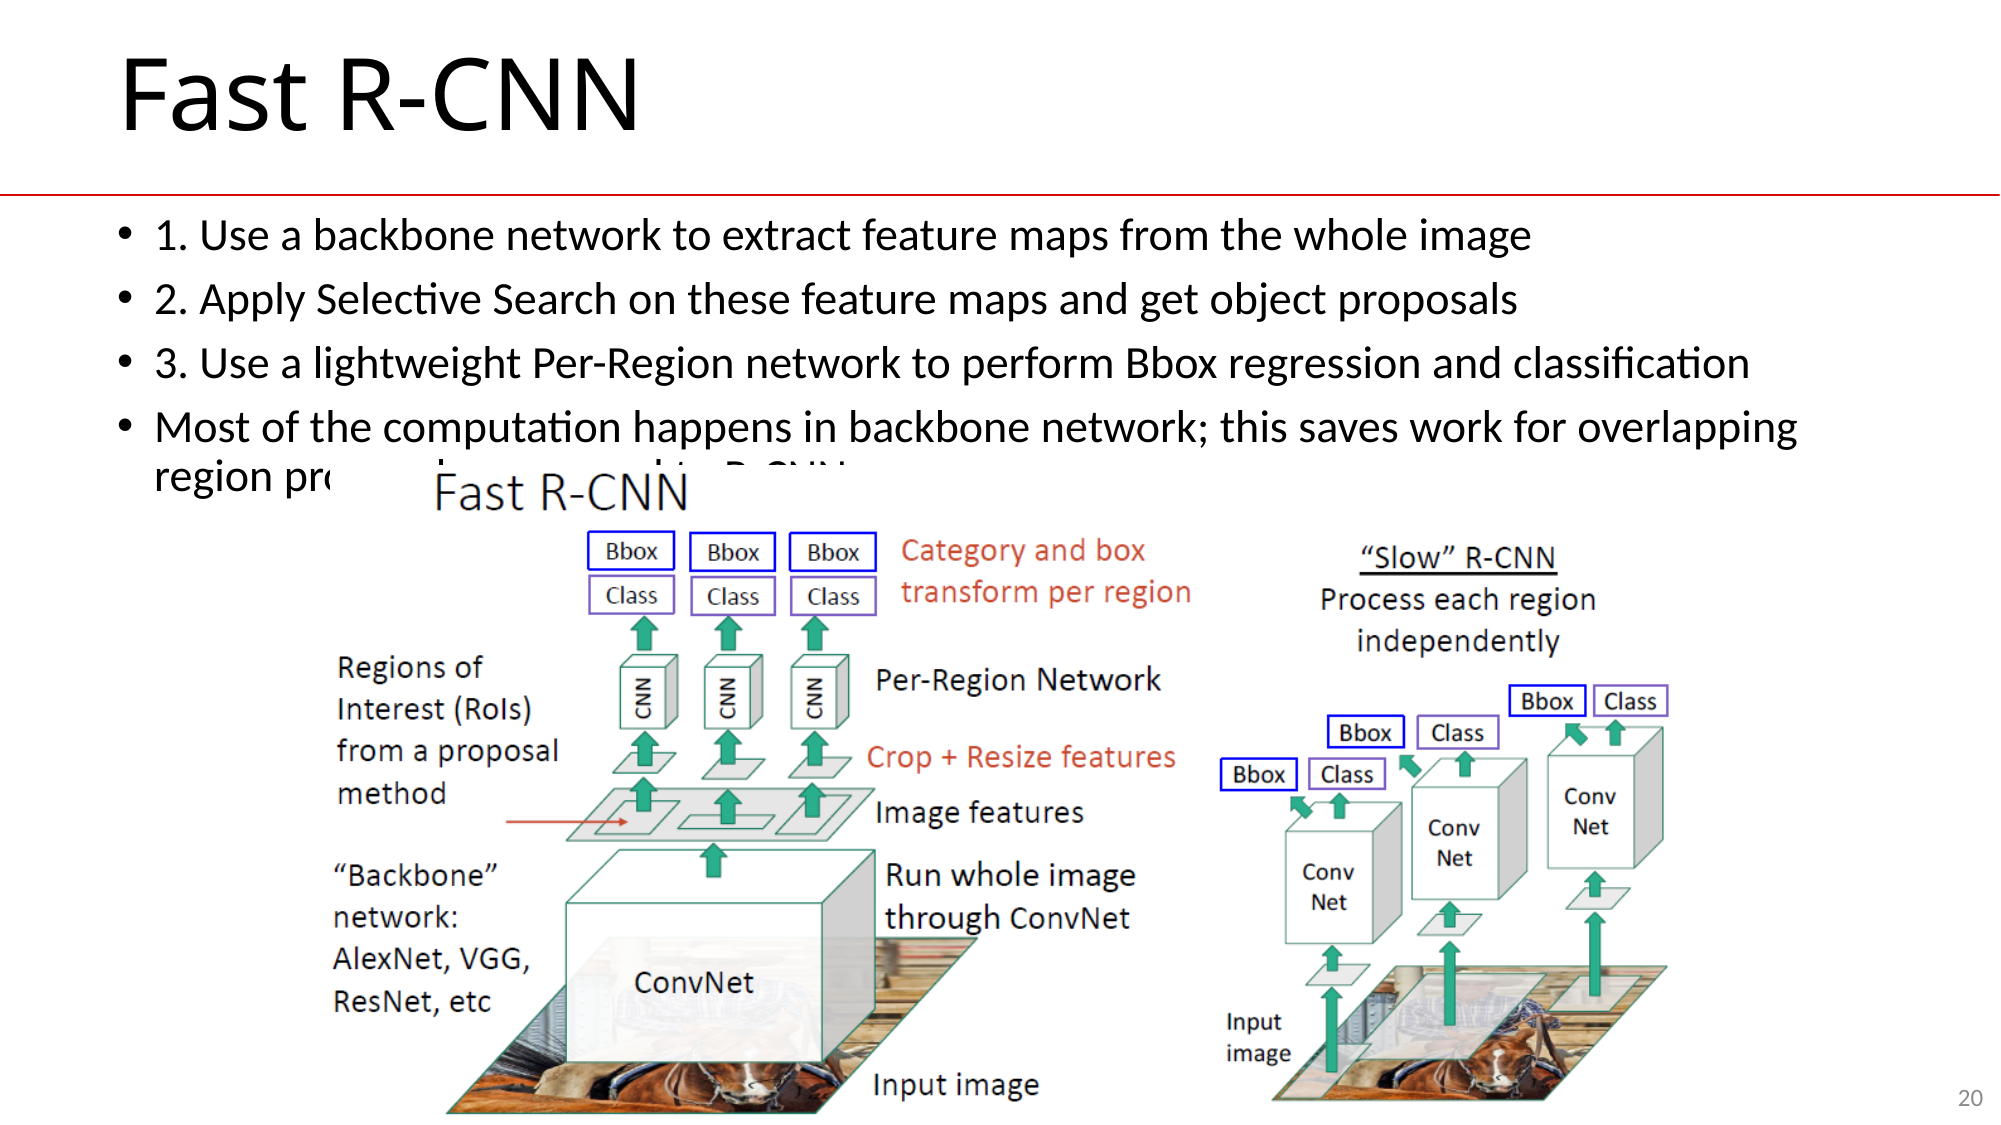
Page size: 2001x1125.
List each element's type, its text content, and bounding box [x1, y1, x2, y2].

slide_number 20 [1548, 1066, 1999, 1125]
picture [330, 465, 1670, 1118]
title Fast R-CNN [102, 10, 1899, 186]
list 1. Use a backbone network to extract feature maps from the whole image 2. Apply Selective Search on these feature maps and get object proposals 3. Use a lightweight Per-Region network to perform Bbox regression and classification Most of the computation happens in backbone network; this saves work for overlapping region proposals compared to R-CNN [102, 203, 1899, 514]
